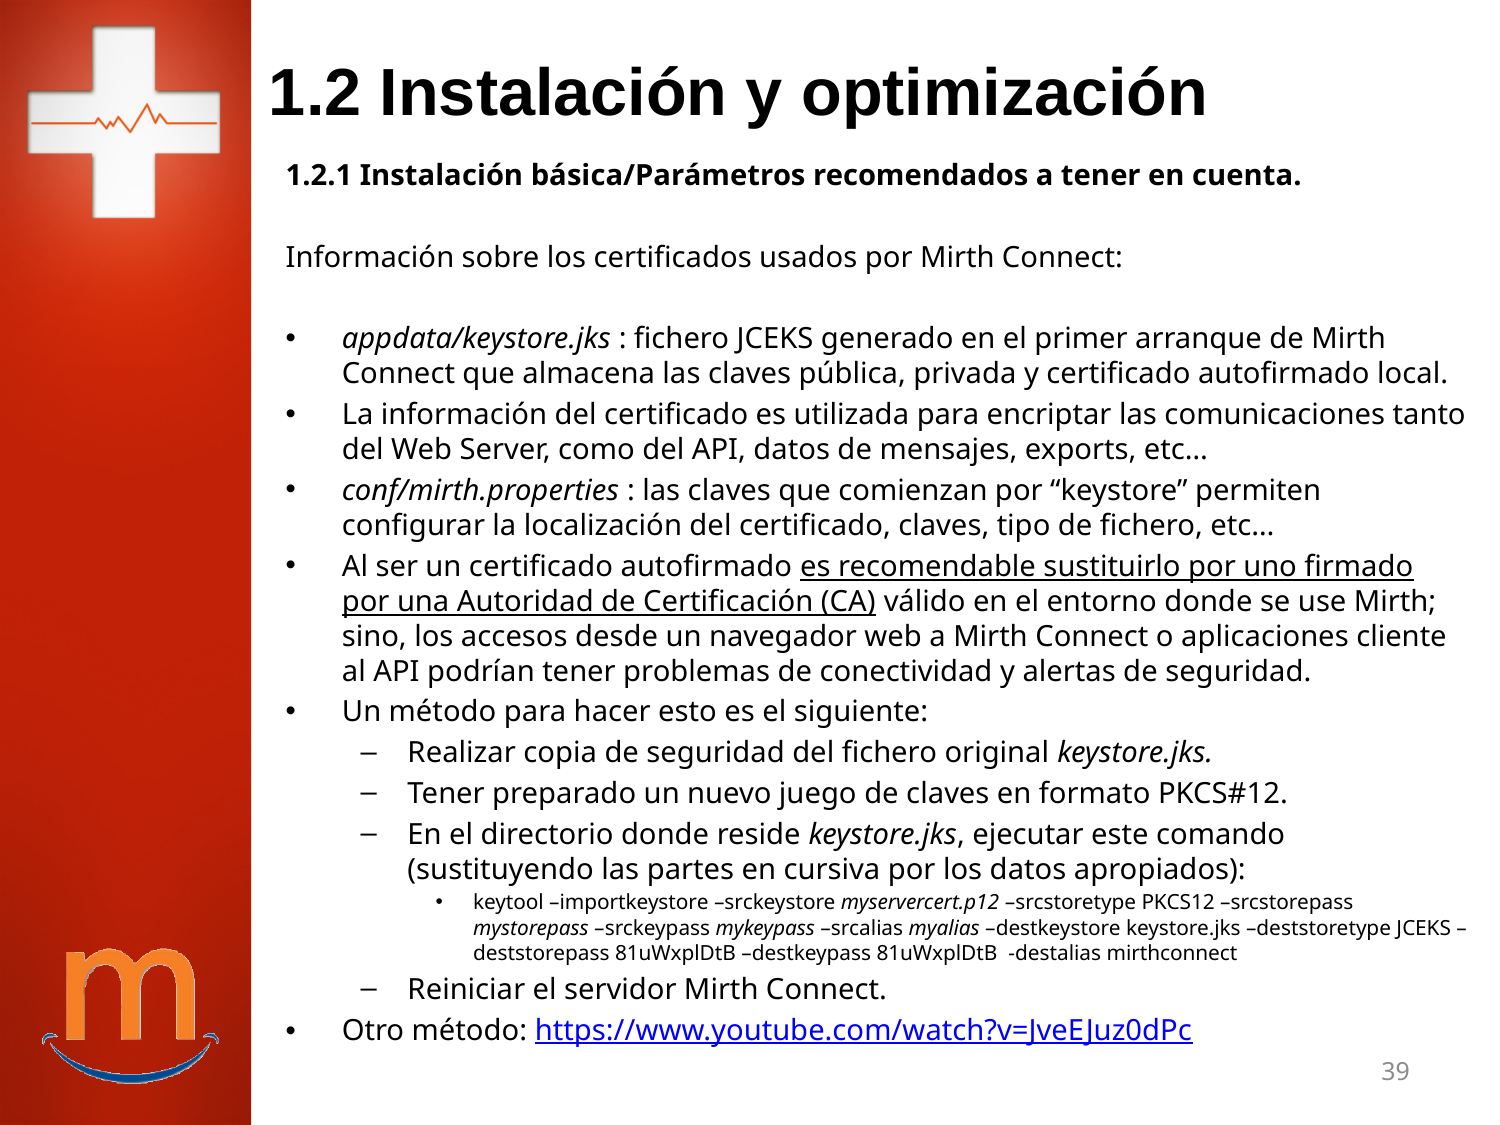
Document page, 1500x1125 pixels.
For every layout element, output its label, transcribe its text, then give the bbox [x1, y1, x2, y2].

title 1.2 Instalación y optimización [253, 2, 1500, 176]
picture [0, 0, 1500, 1125]
slide_number 39 [1074, 1047, 1425, 1103]
text_box 1.2.1 Instalación básica/Parámetros recomendados a tener en cuenta. Información sobre los certificados usados por Mirth Connect: appdata/keystore.jks : fichero JCEKS generado en el primer arranque de Mirth Connect que almacena las claves pública, privada y certificado autofirmado local. La información del certificado es utilizada para encriptar las comunicaciones tanto del Web Server, como del API, datos de mensajes, exports, etc… conf/mirth.properties : las claves que comienzan por “keystore” permiten configurar la localización del certificado, claves, tipo de fichero, etc… Al ser un certificado autofirmado es recomendable sustituirlo por uno firmado por una Autoridad de Certificación (CA) válido en el entorno donde se use Mirth; sino, los accesos desde un navegador web a Mirth Connect o aplicaciones cliente al API podrían tener problemas de conectividad y alertas de seguridad. Un método para hacer esto es el siguiente: Realizar copia de seguridad del fichero original keystore.jks. Tener preparado un nuevo juego de claves en formato PKCS#12. En el directorio donde reside keystore.jks, ejecutar este comando (sustituyendo las partes en cursiva por los datos apropiados): keytool –importkeystore –srckeystore myservercert.p12 –srcstoretype PKCS12 –srcstorepass mystorepass –srckeypass mykeypass –srcalias myalias –destkeystore keystore.jks –deststoretype JCEKS –deststorepass 81uWxplDtB –destkeypass 81uWxplDtB -destalias mirthconnect Reiniciar el servidor Mirth Connect. Otro método: https://www.youtube.com/watch?v=JveEJuz0dPc [270, 148, 1484, 1047]
